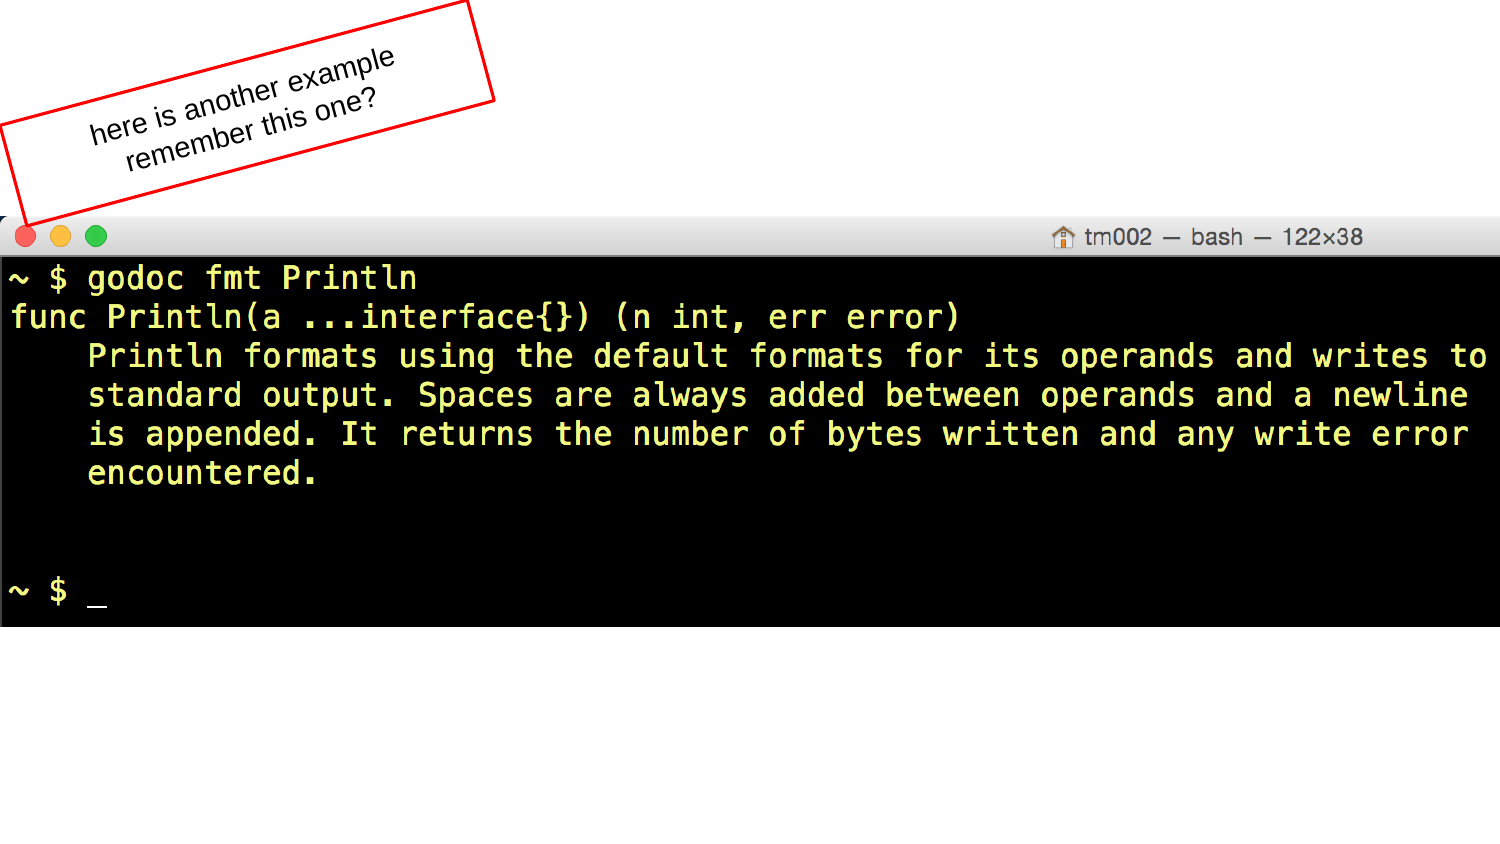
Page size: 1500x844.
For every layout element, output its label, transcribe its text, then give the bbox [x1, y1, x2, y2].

picture [0, 216, 1500, 628]
text_box here is another example remember this one? [0, 0, 495, 215]
